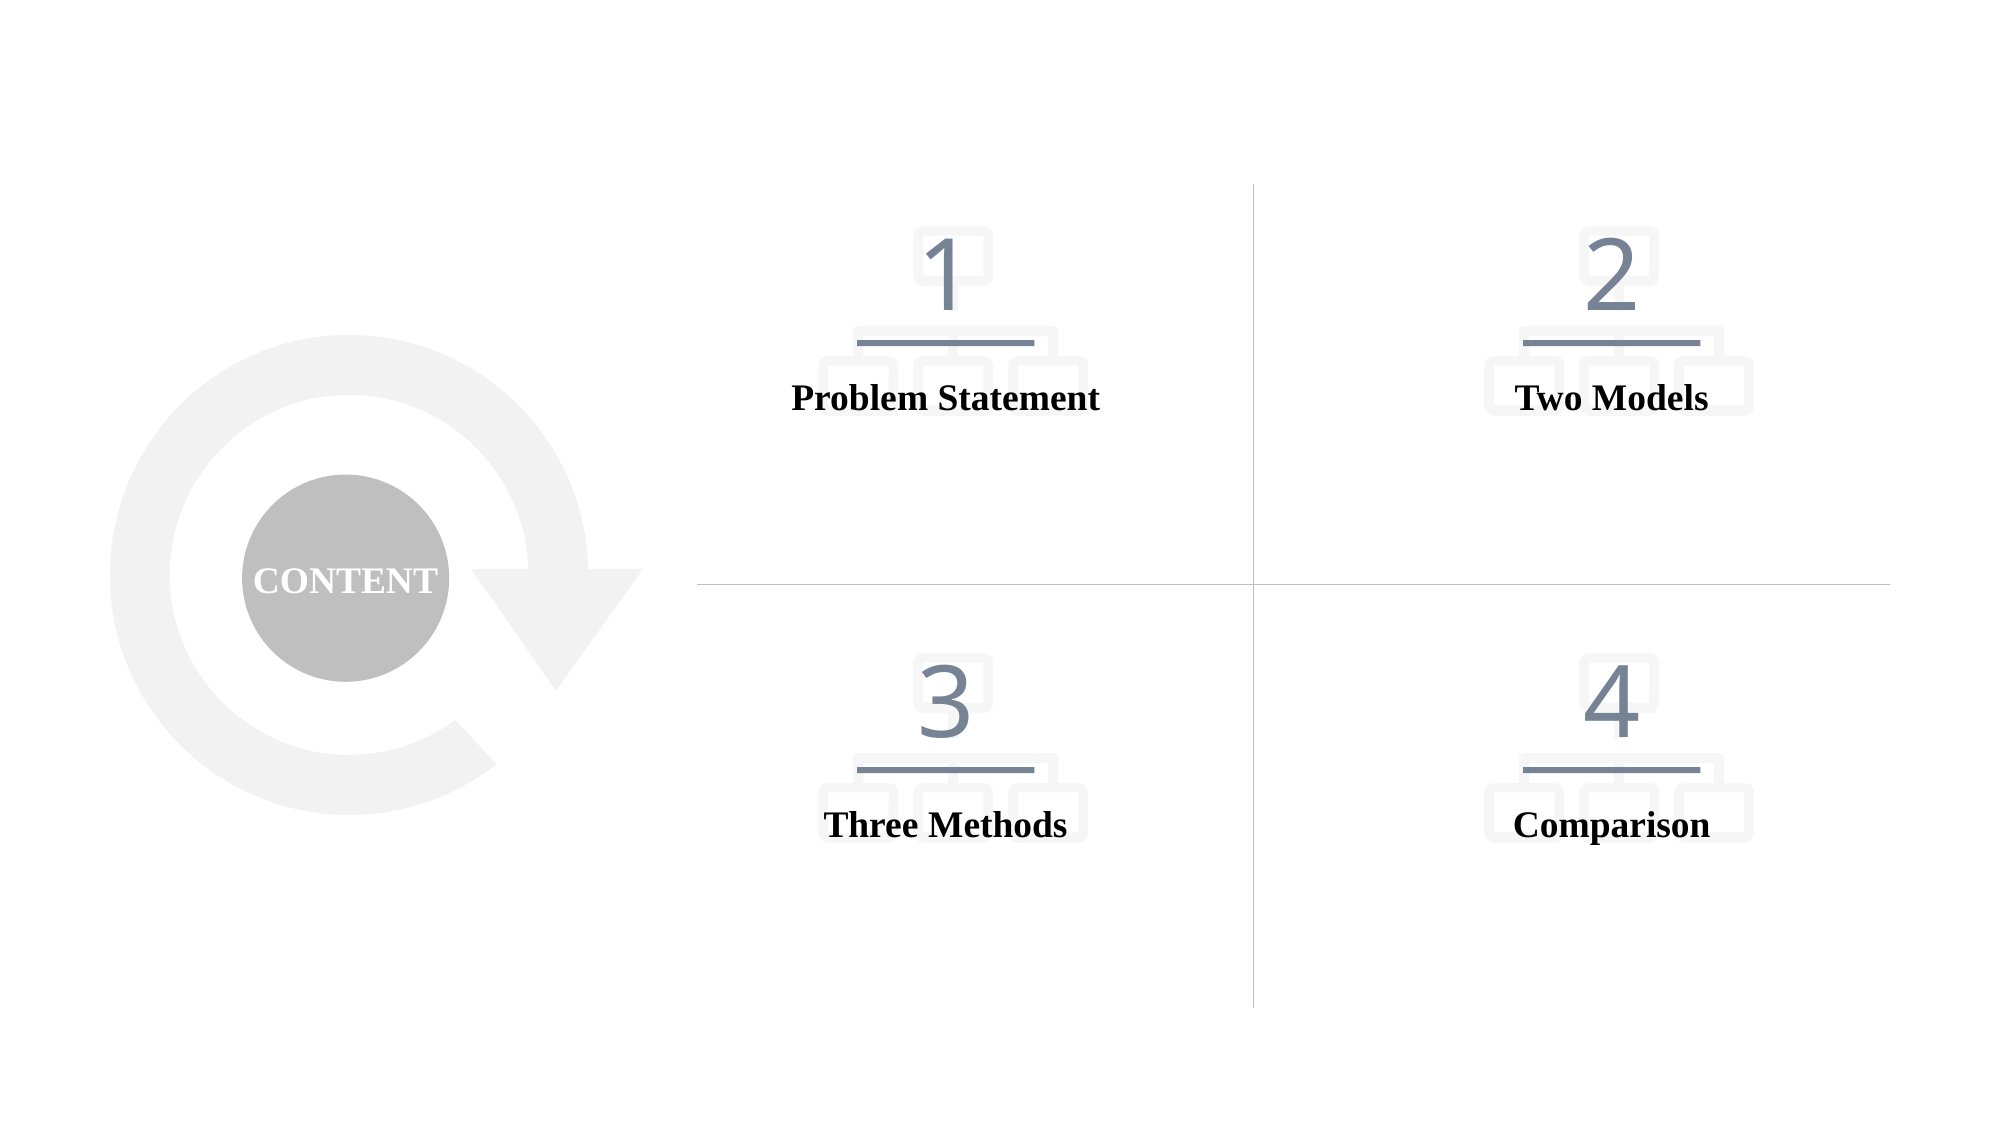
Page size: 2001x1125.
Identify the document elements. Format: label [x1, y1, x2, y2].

text_box [109, 184, 1890, 1008]
